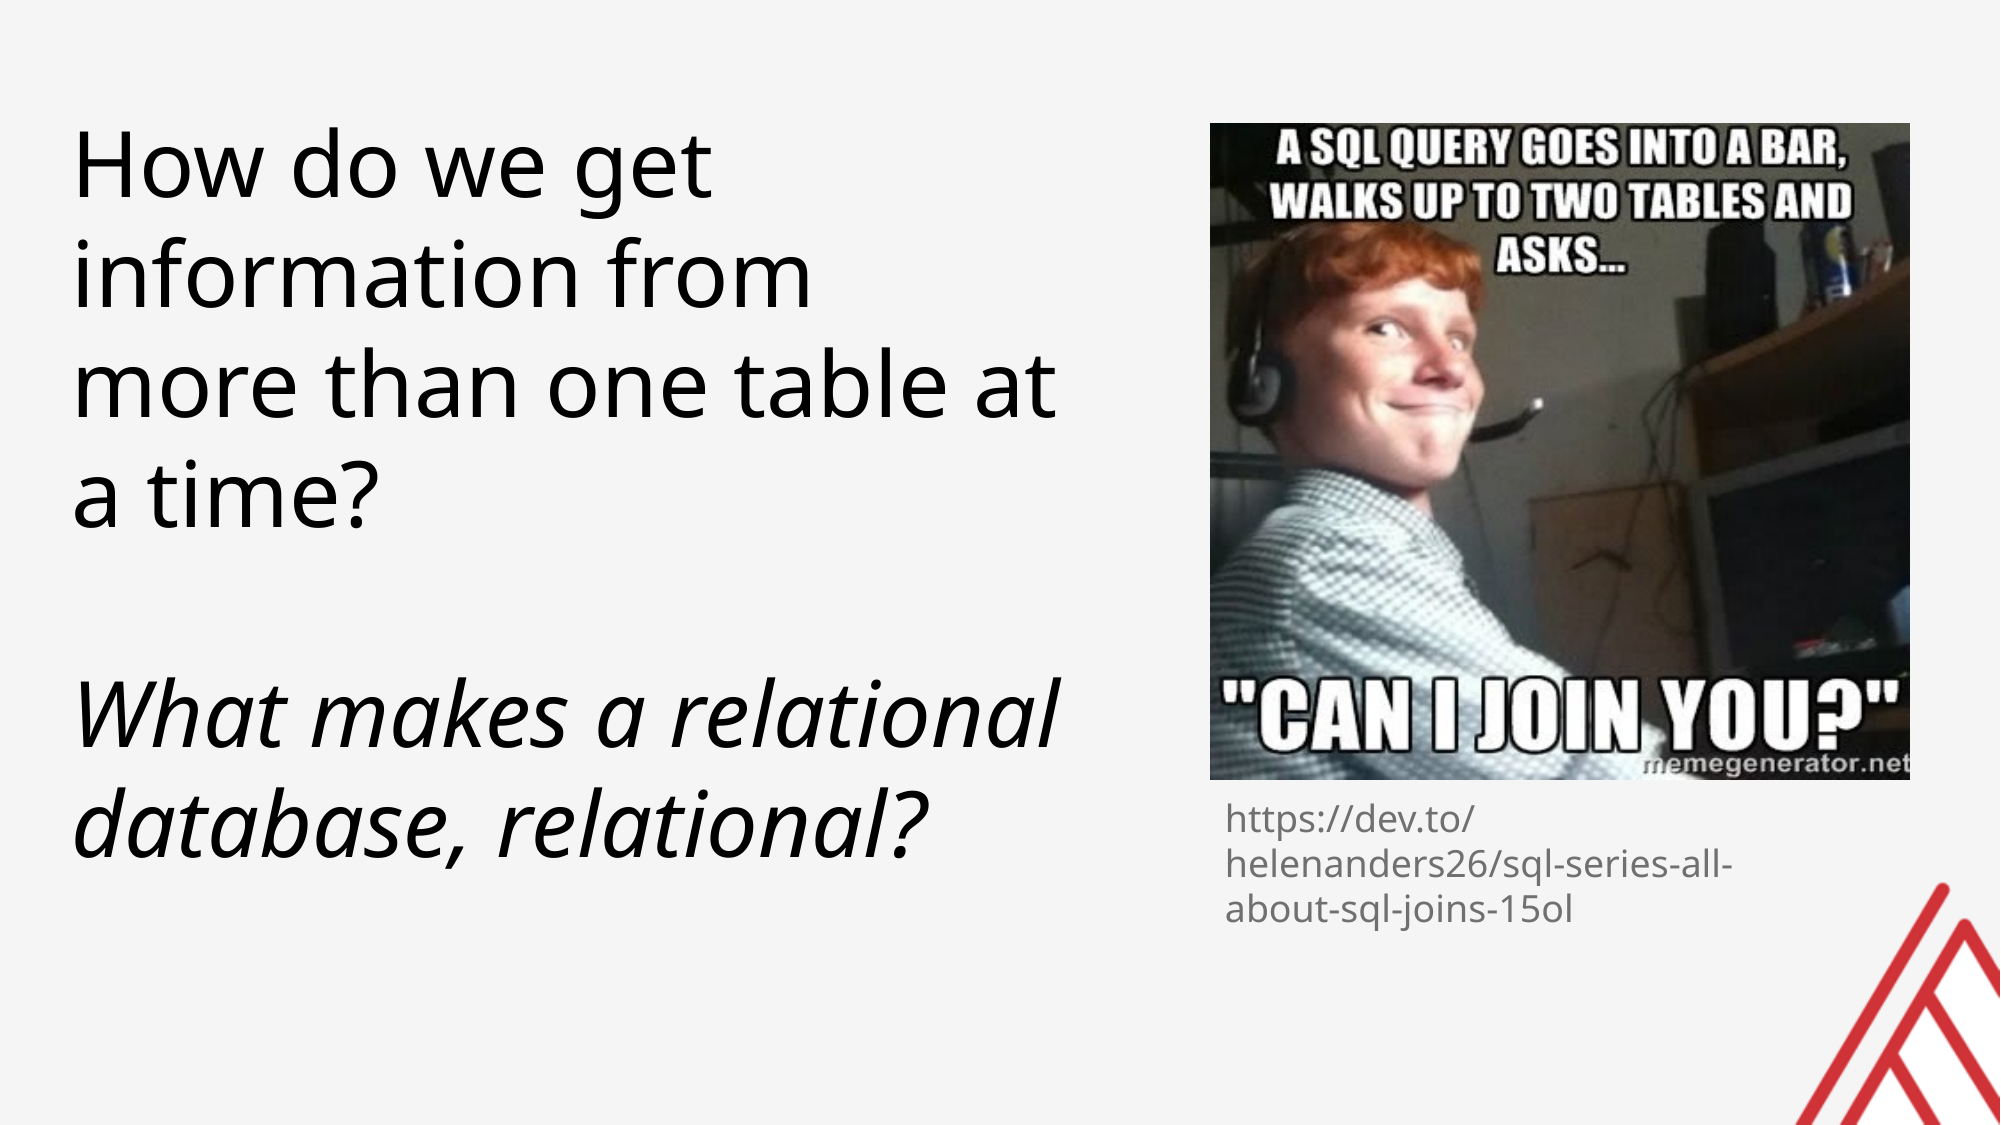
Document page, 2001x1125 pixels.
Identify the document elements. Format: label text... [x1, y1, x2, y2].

picture [1786, 881, 2000, 1125]
text_box How do we get information from more than one table at a time? What makes a relational database, relational? [56, 98, 1077, 883]
text_box https://dev.to/helenanders26/sql-series-all-about-sql-joins-15ol [1210, 780, 1787, 942]
picture [1210, 123, 1910, 780]
